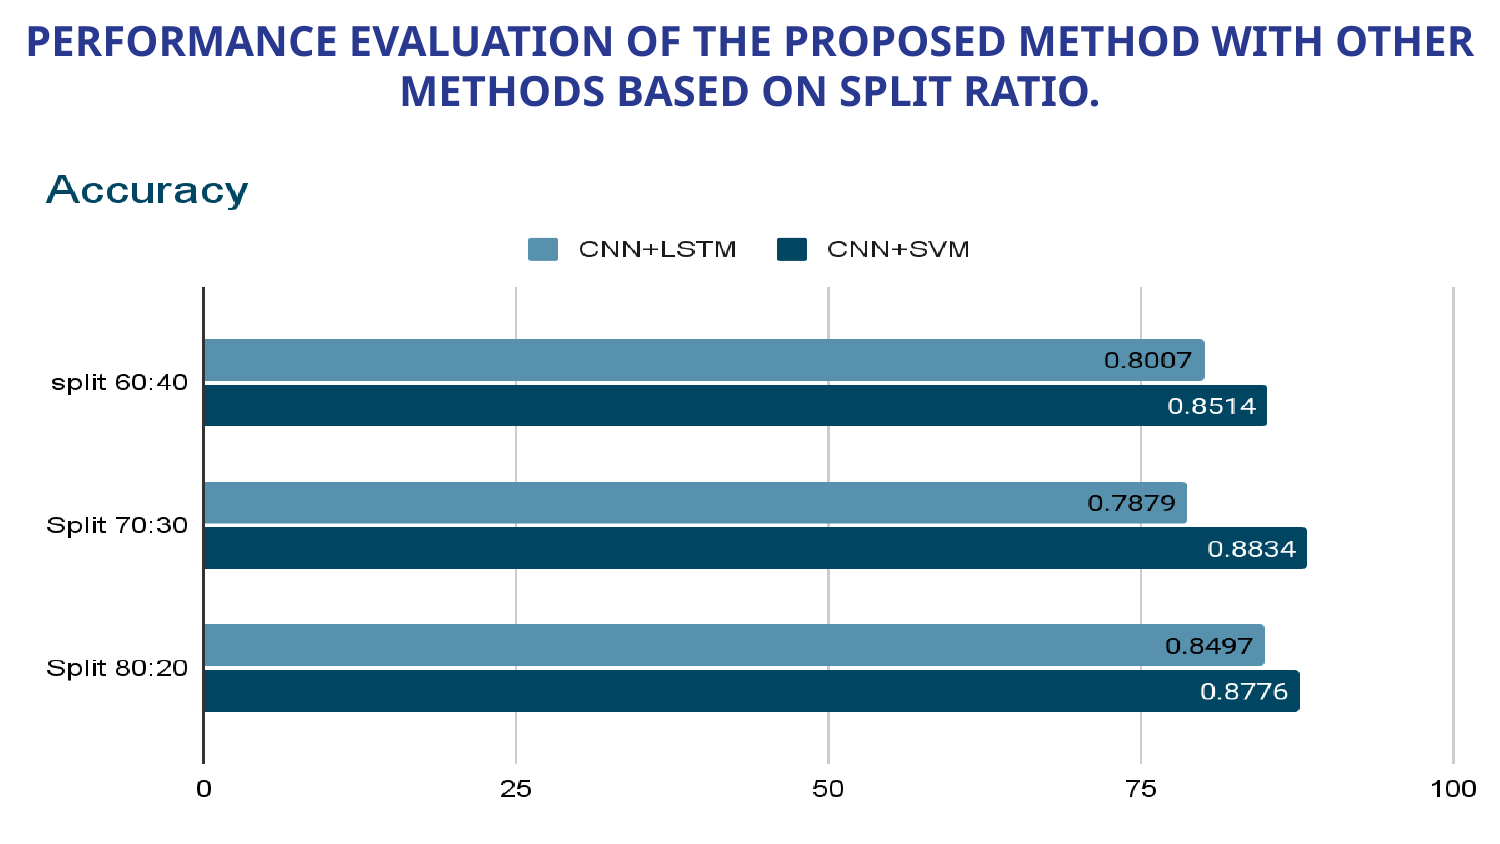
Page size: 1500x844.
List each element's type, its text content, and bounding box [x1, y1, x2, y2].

title PERFORMANCE EVALUATION OF THE PROPOSED METHOD WITH OTHER METHODS BASED ON SPLIT RATIO. [0, 0, 1500, 130]
picture [0, 131, 1500, 837]
